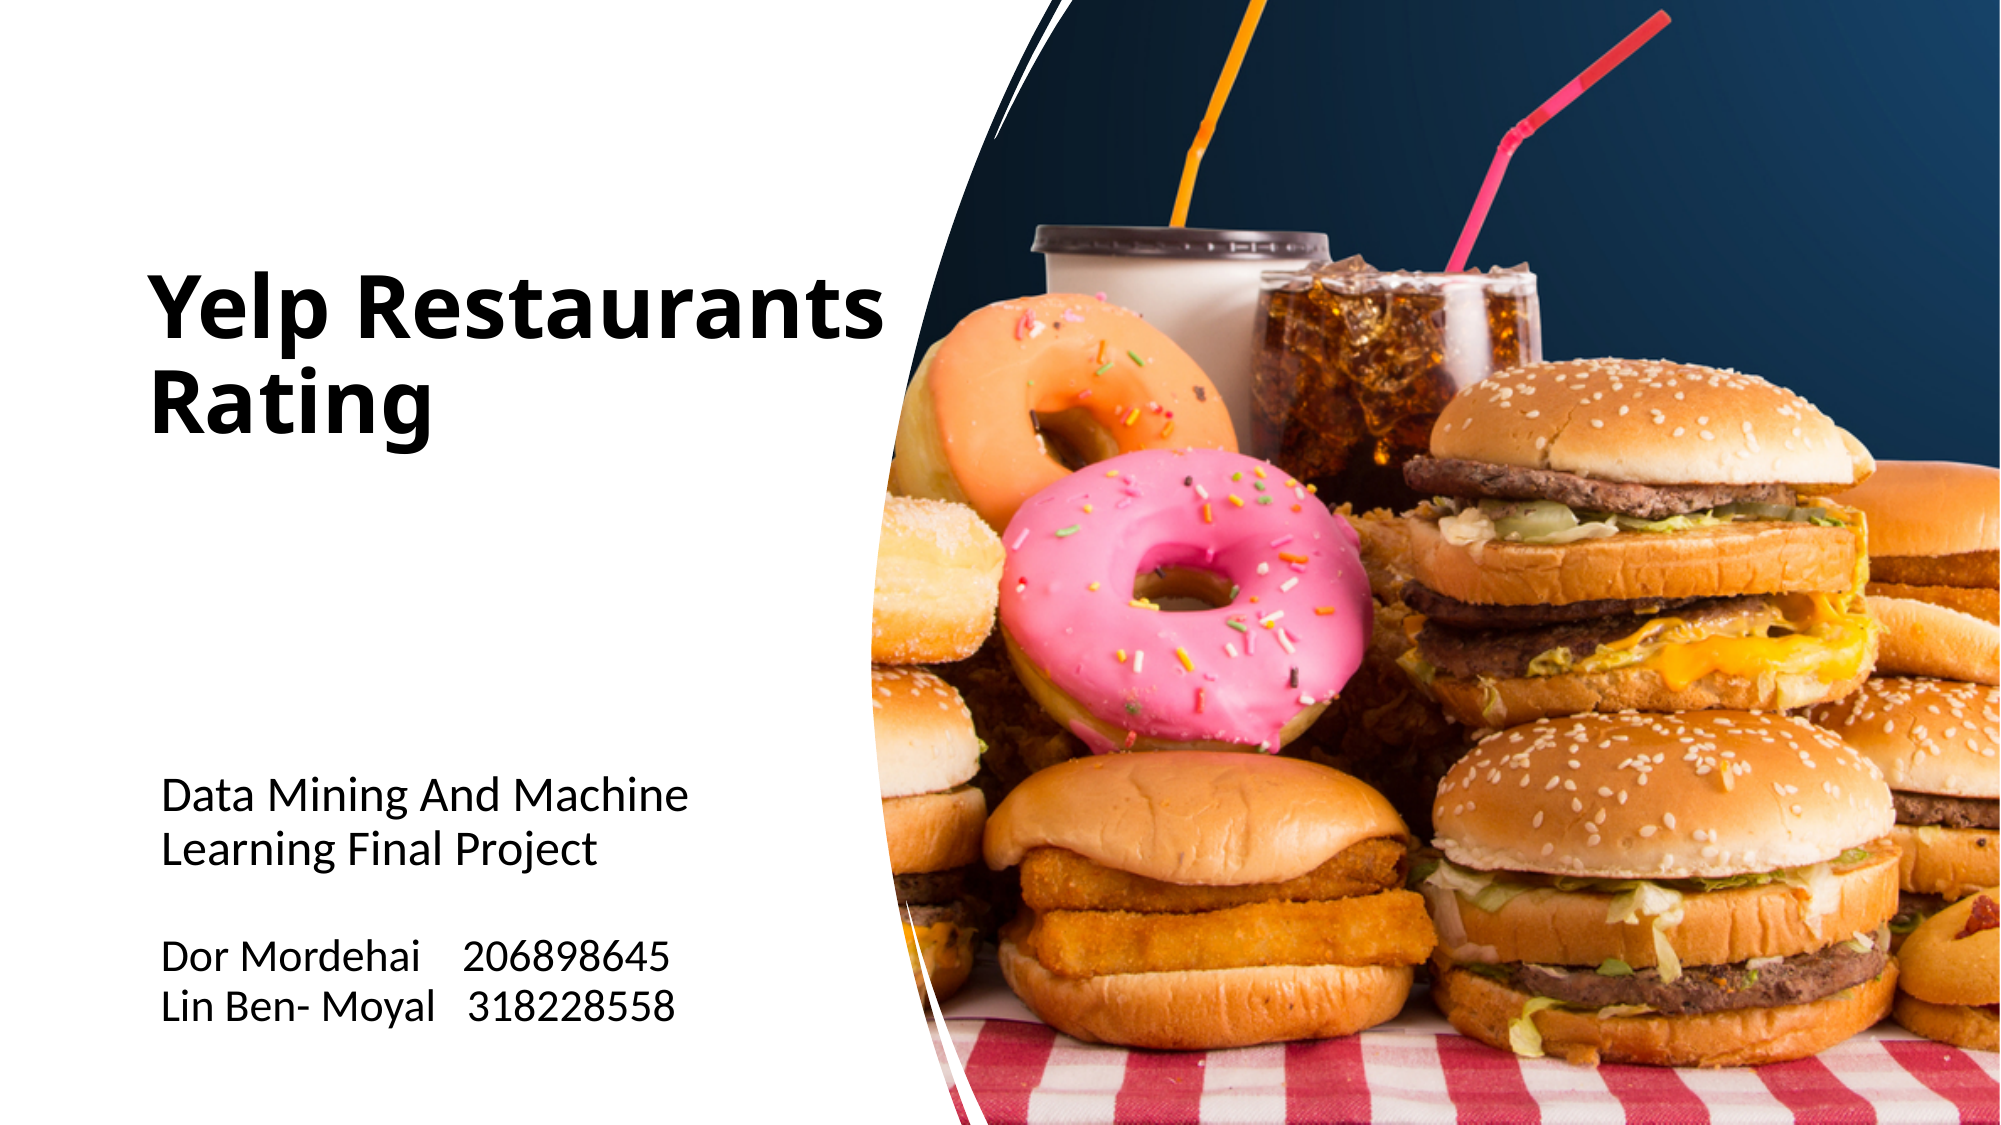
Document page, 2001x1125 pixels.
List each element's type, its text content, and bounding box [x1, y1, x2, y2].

subtitle Data Mining And Machine Learning Final Project [146, 760, 759, 1019]
text_box Dor Mordehai 206898645 Lin Ben- Moyal 318228558 [145, 924, 749, 1075]
picture [871, 0, 2000, 1125]
title Yelp Restaurants Rating [132, 220, 871, 461]
